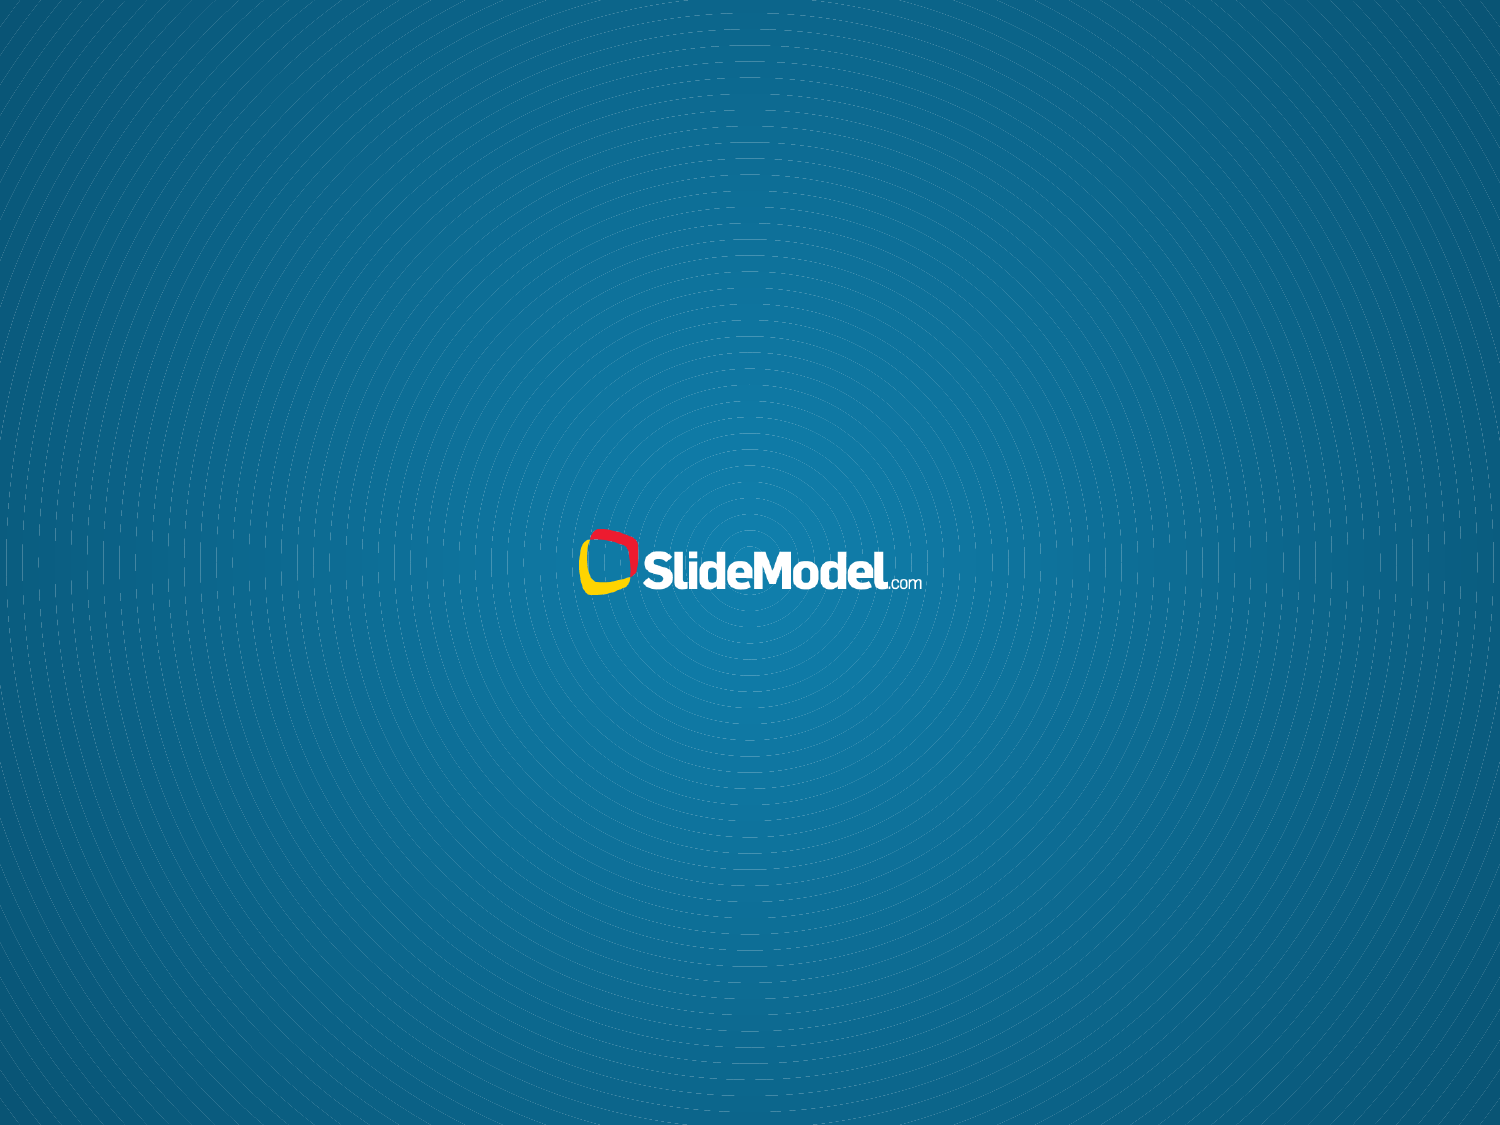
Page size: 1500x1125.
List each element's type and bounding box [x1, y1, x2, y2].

picture [577, 529, 922, 596]
